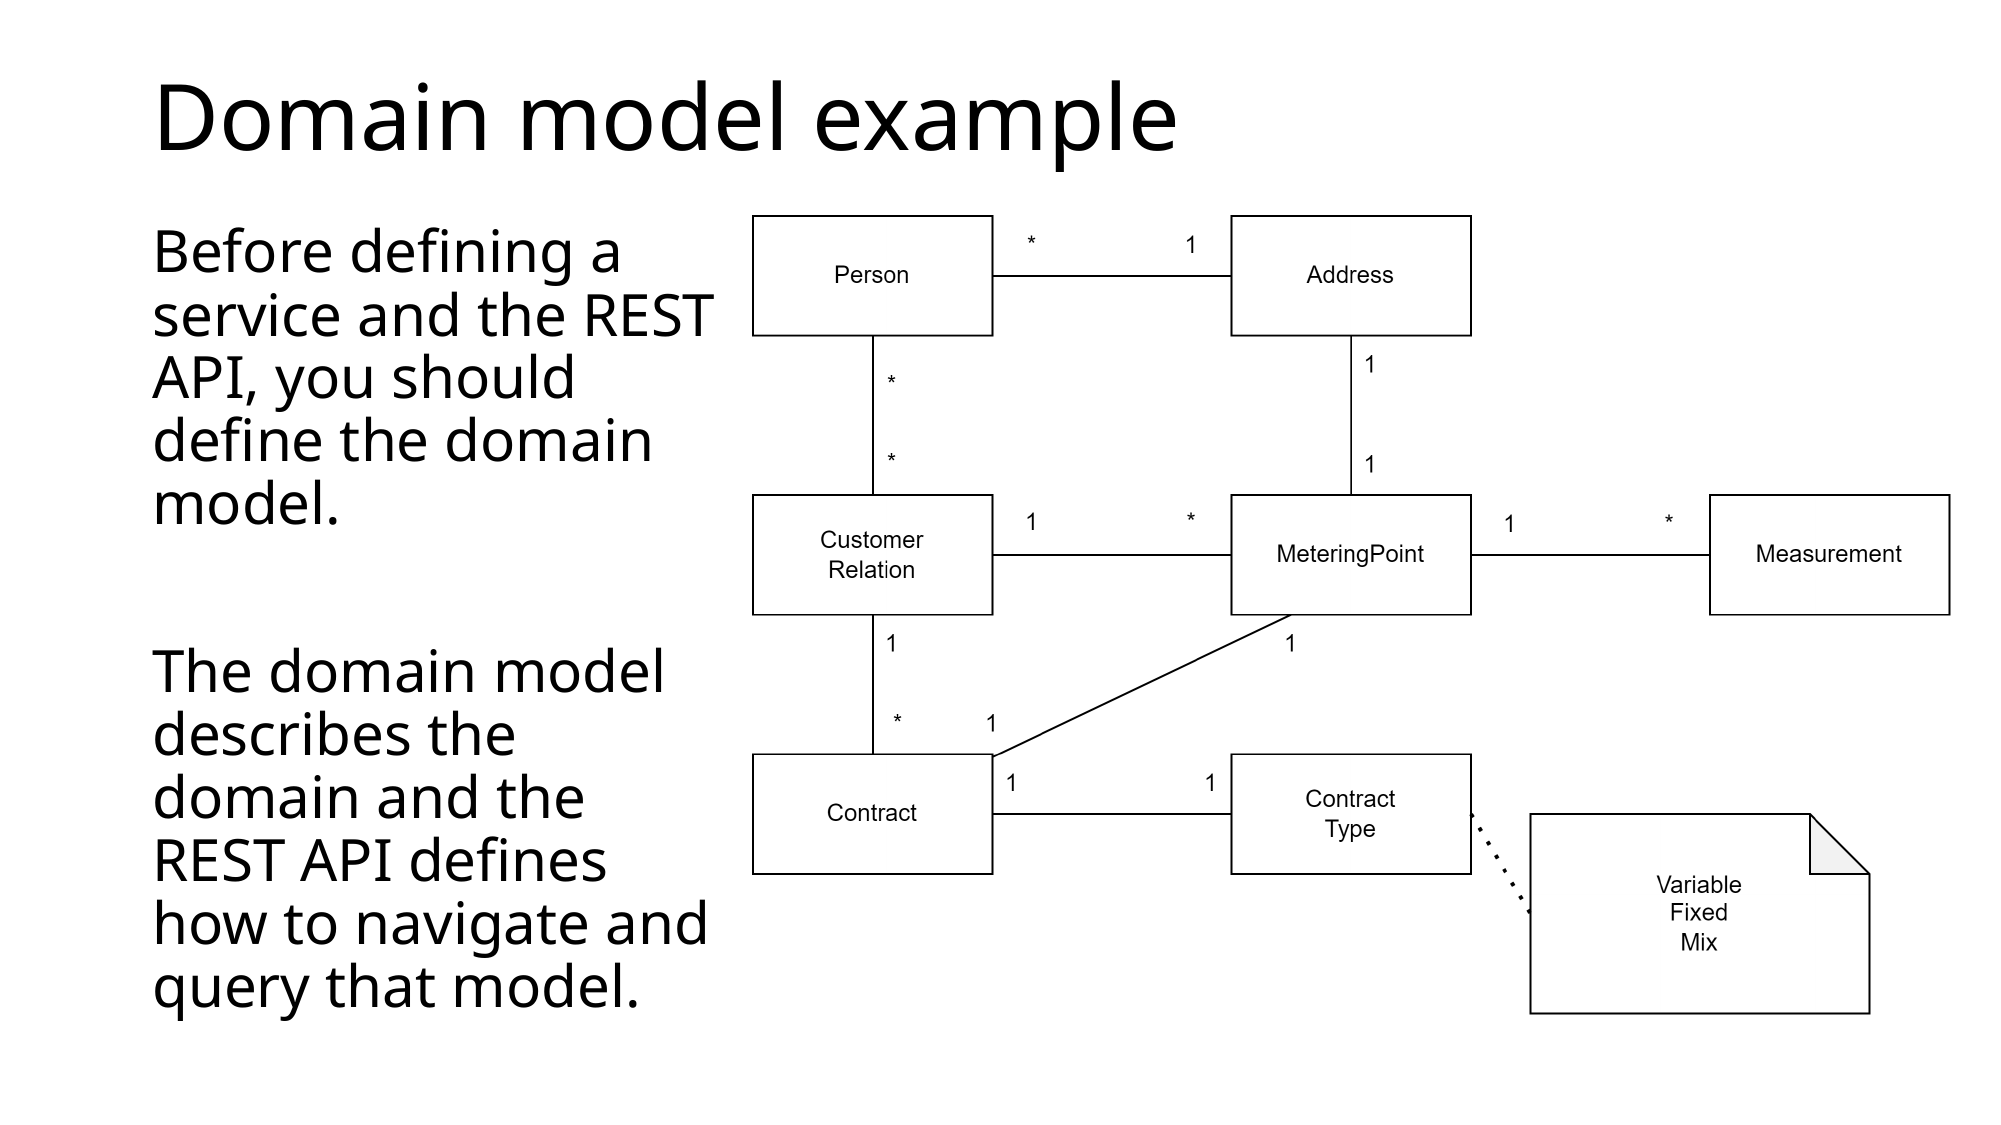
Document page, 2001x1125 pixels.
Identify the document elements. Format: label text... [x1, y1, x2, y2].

title Domain model example [137, 59, 1863, 182]
picture [732, 195, 1970, 1034]
list Before defining a service and the REST API, you should define the domain model. The domain model describes the domain and the REST API defines how to navigate and query that model. [137, 215, 732, 1014]
